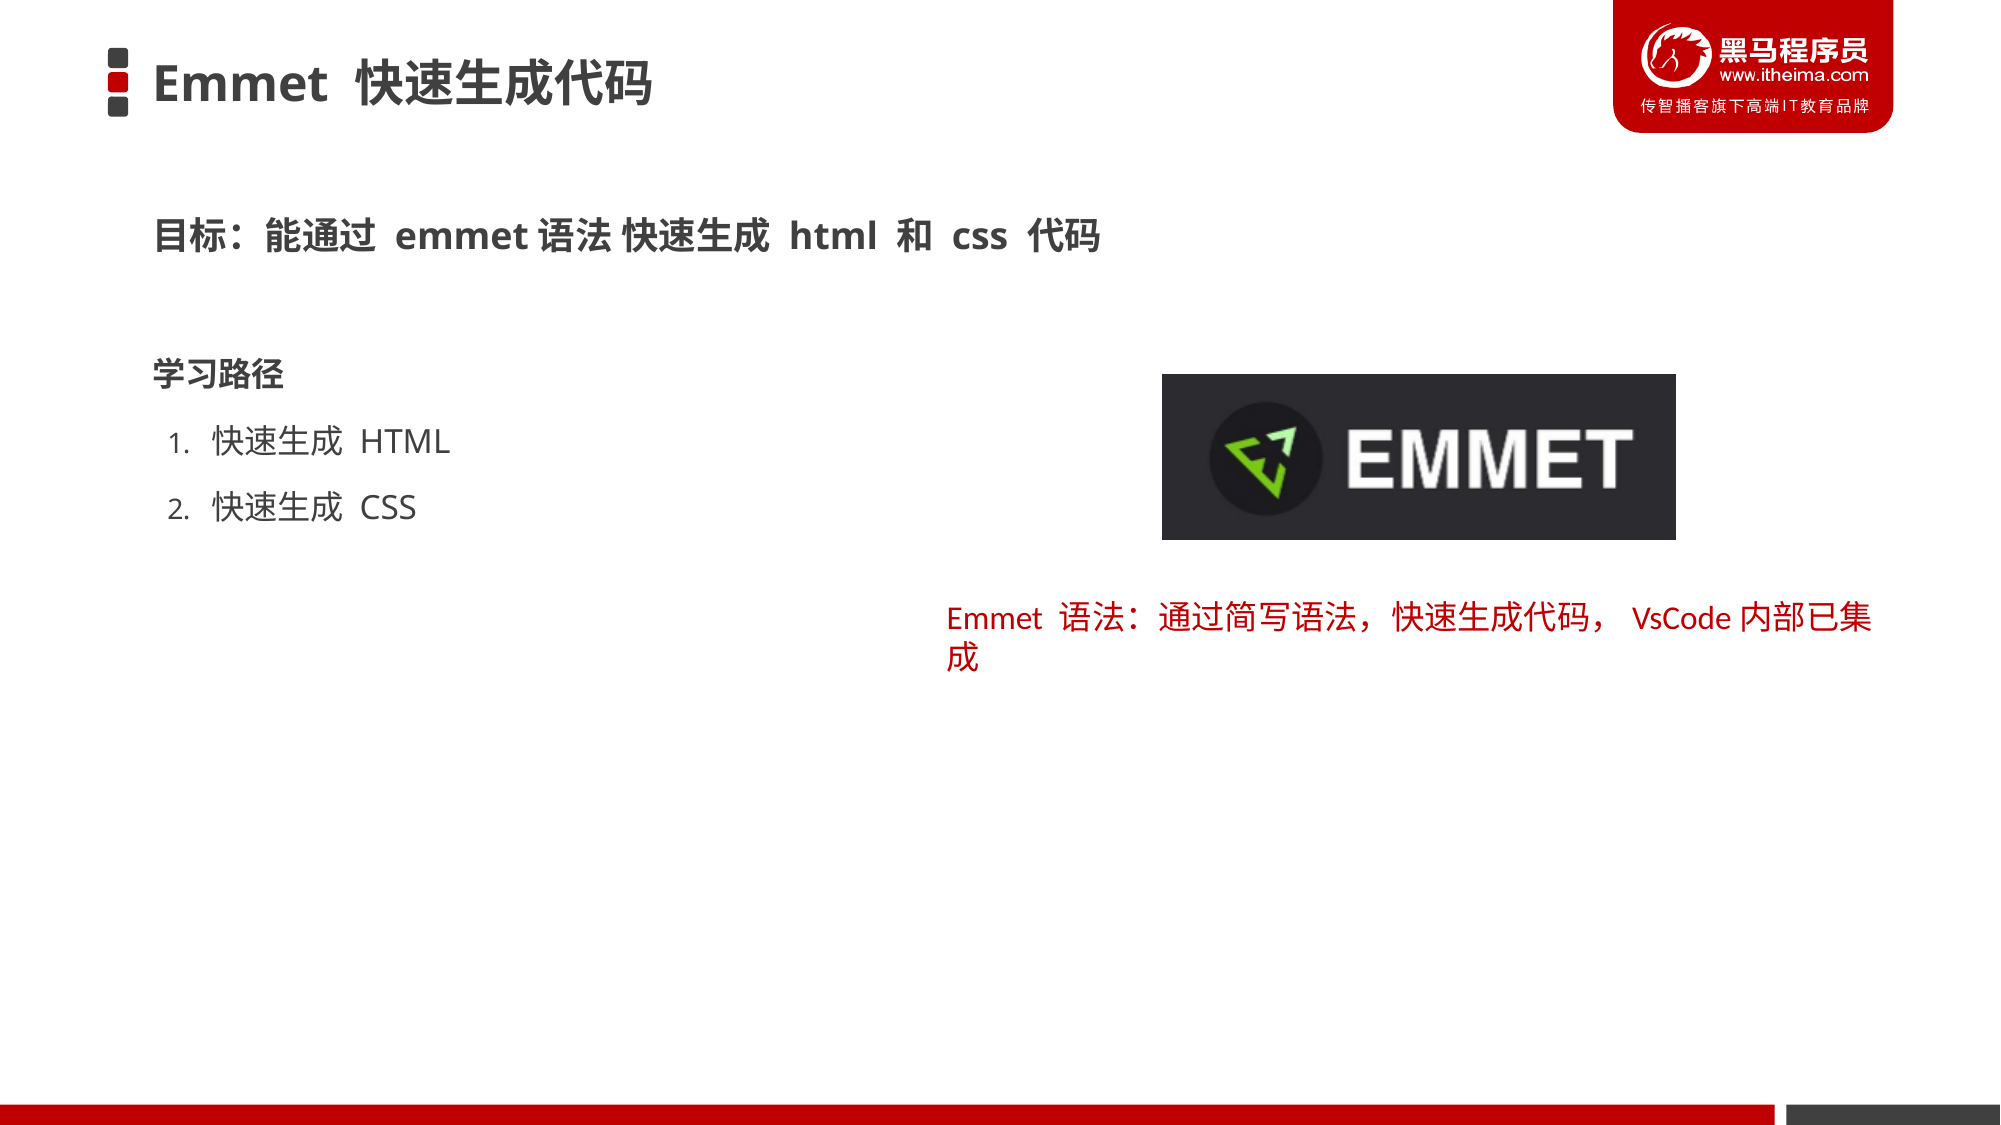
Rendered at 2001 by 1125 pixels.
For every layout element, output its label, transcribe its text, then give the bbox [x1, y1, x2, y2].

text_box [931, 373, 1907, 645]
title Emmet 快速生成代码 [137, 38, 1577, 124]
picture [1616, 11, 1894, 125]
list 目标：能通过 emmet语法 快速生成 html 和 css 代码 [137, 192, 1753, 277]
text_box 学习路径 快速生成 HTML 快速生成 CSS [137, 326, 1280, 1019]
